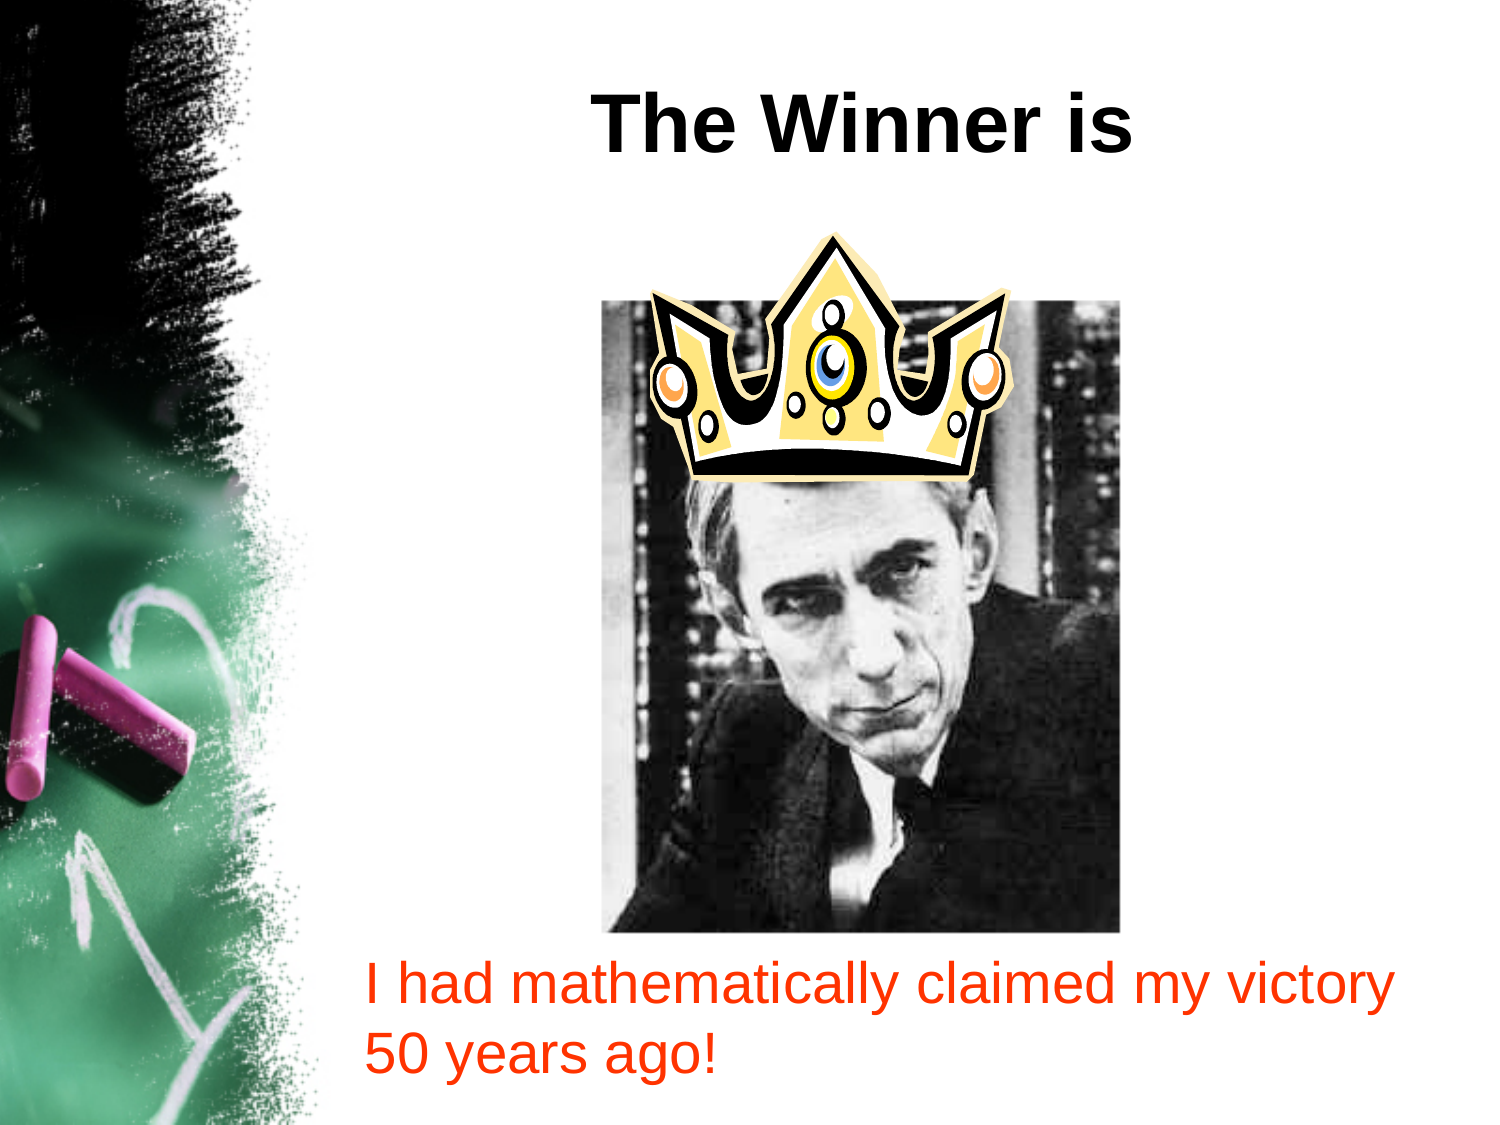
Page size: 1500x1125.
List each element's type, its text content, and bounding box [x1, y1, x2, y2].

text_box I had mathematically claimed my victory 50 years ago! [350, 937, 1438, 1093]
picture [0, 0, 1500, 1125]
title The Winner is [287, 50, 1438, 188]
